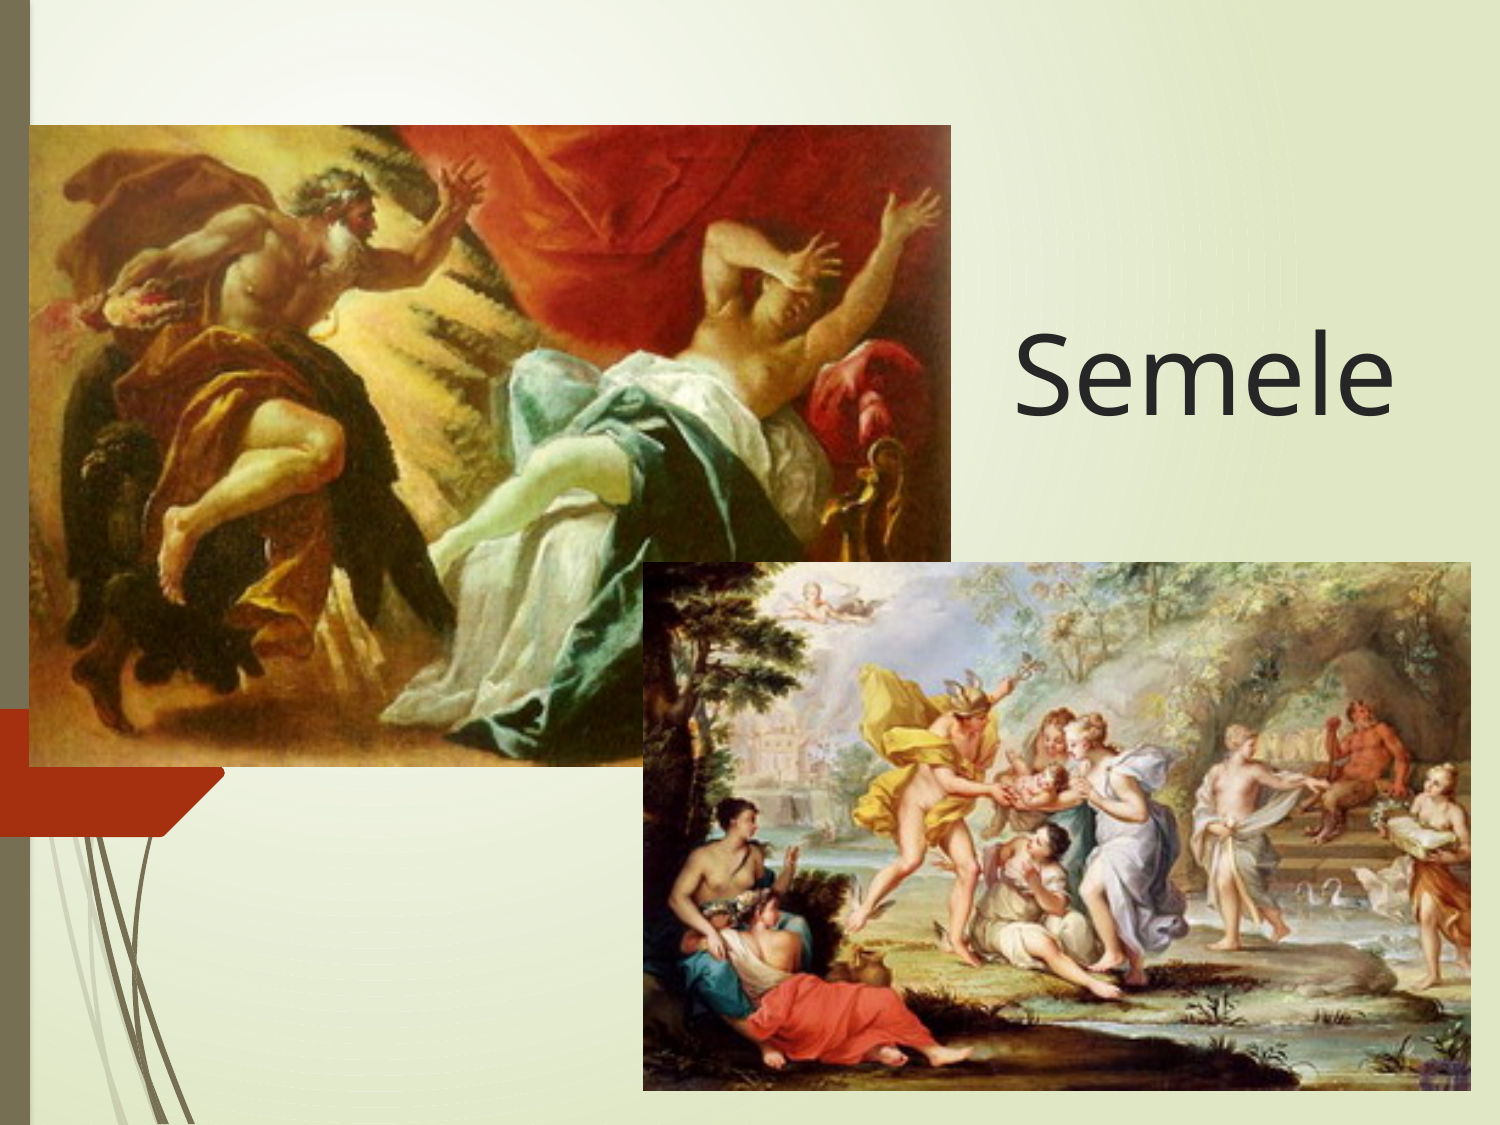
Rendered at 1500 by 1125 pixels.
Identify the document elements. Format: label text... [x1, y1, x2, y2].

title Semele [997, 204, 1471, 446]
picture [28, 125, 1471, 1091]
